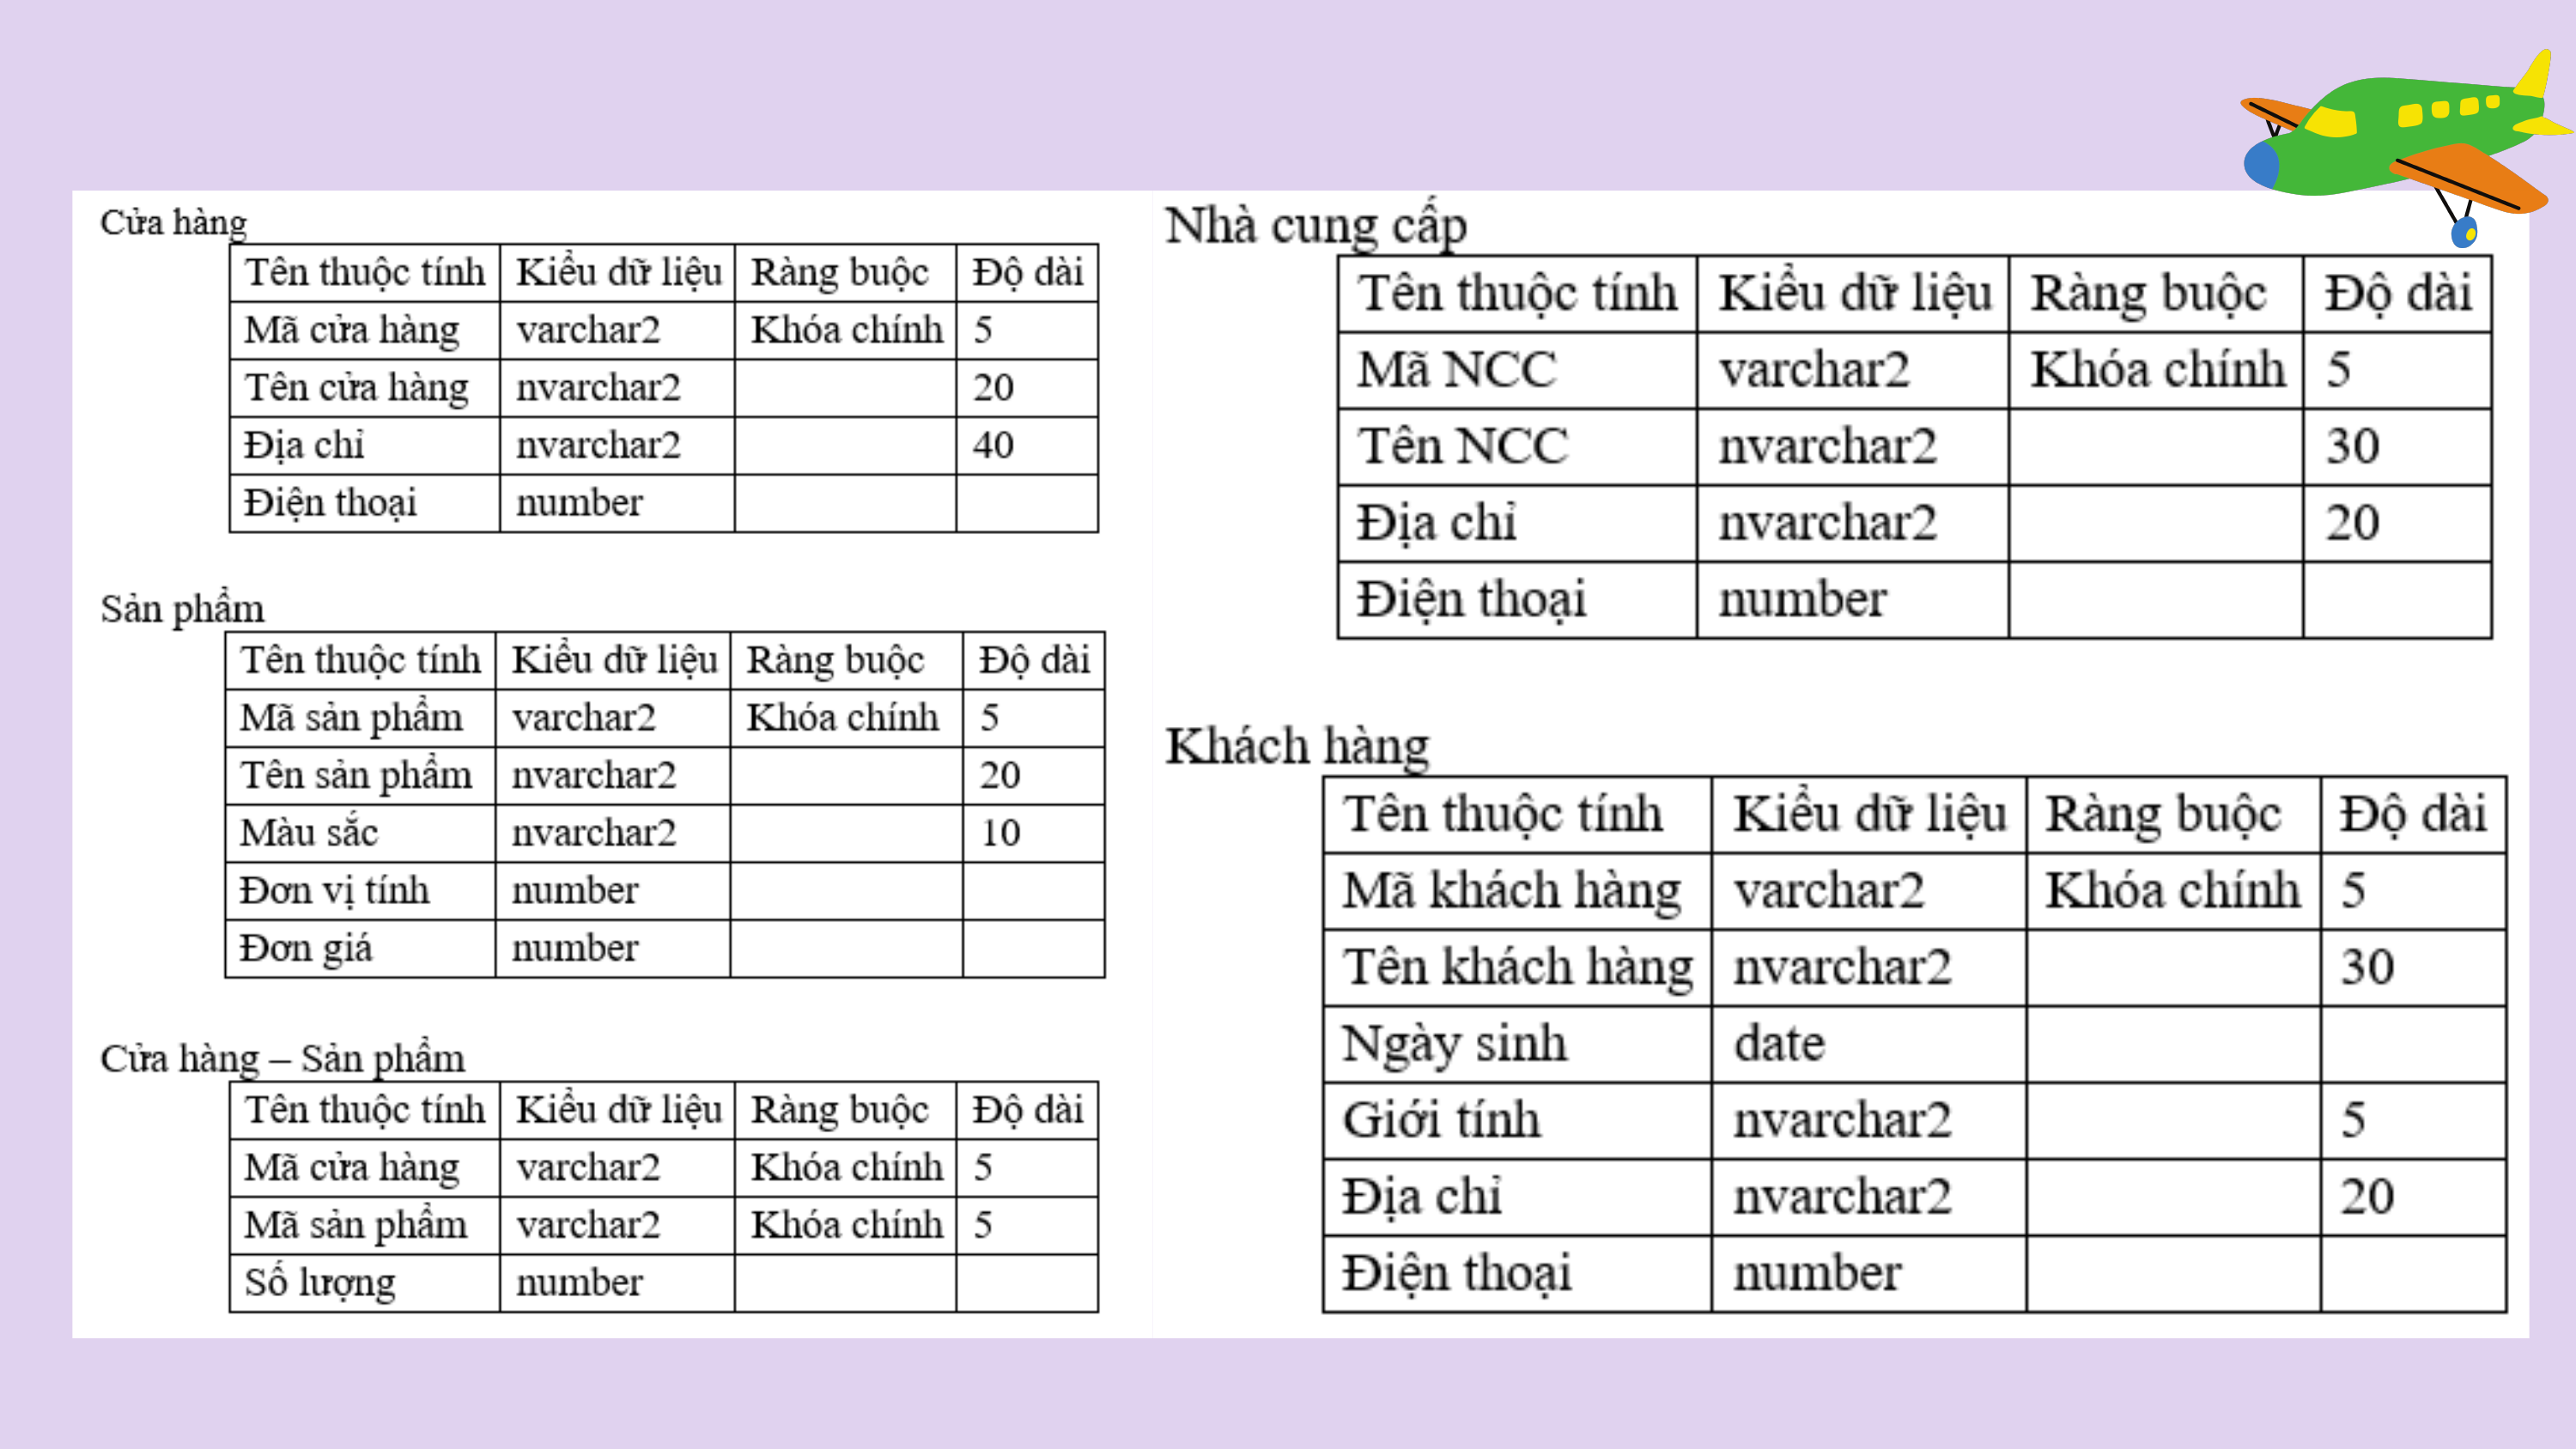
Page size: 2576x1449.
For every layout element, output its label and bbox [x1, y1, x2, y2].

text_box [72, 191, 1152, 1338]
text_box [2238, 41, 2576, 248]
text_box [1152, 191, 2530, 1338]
